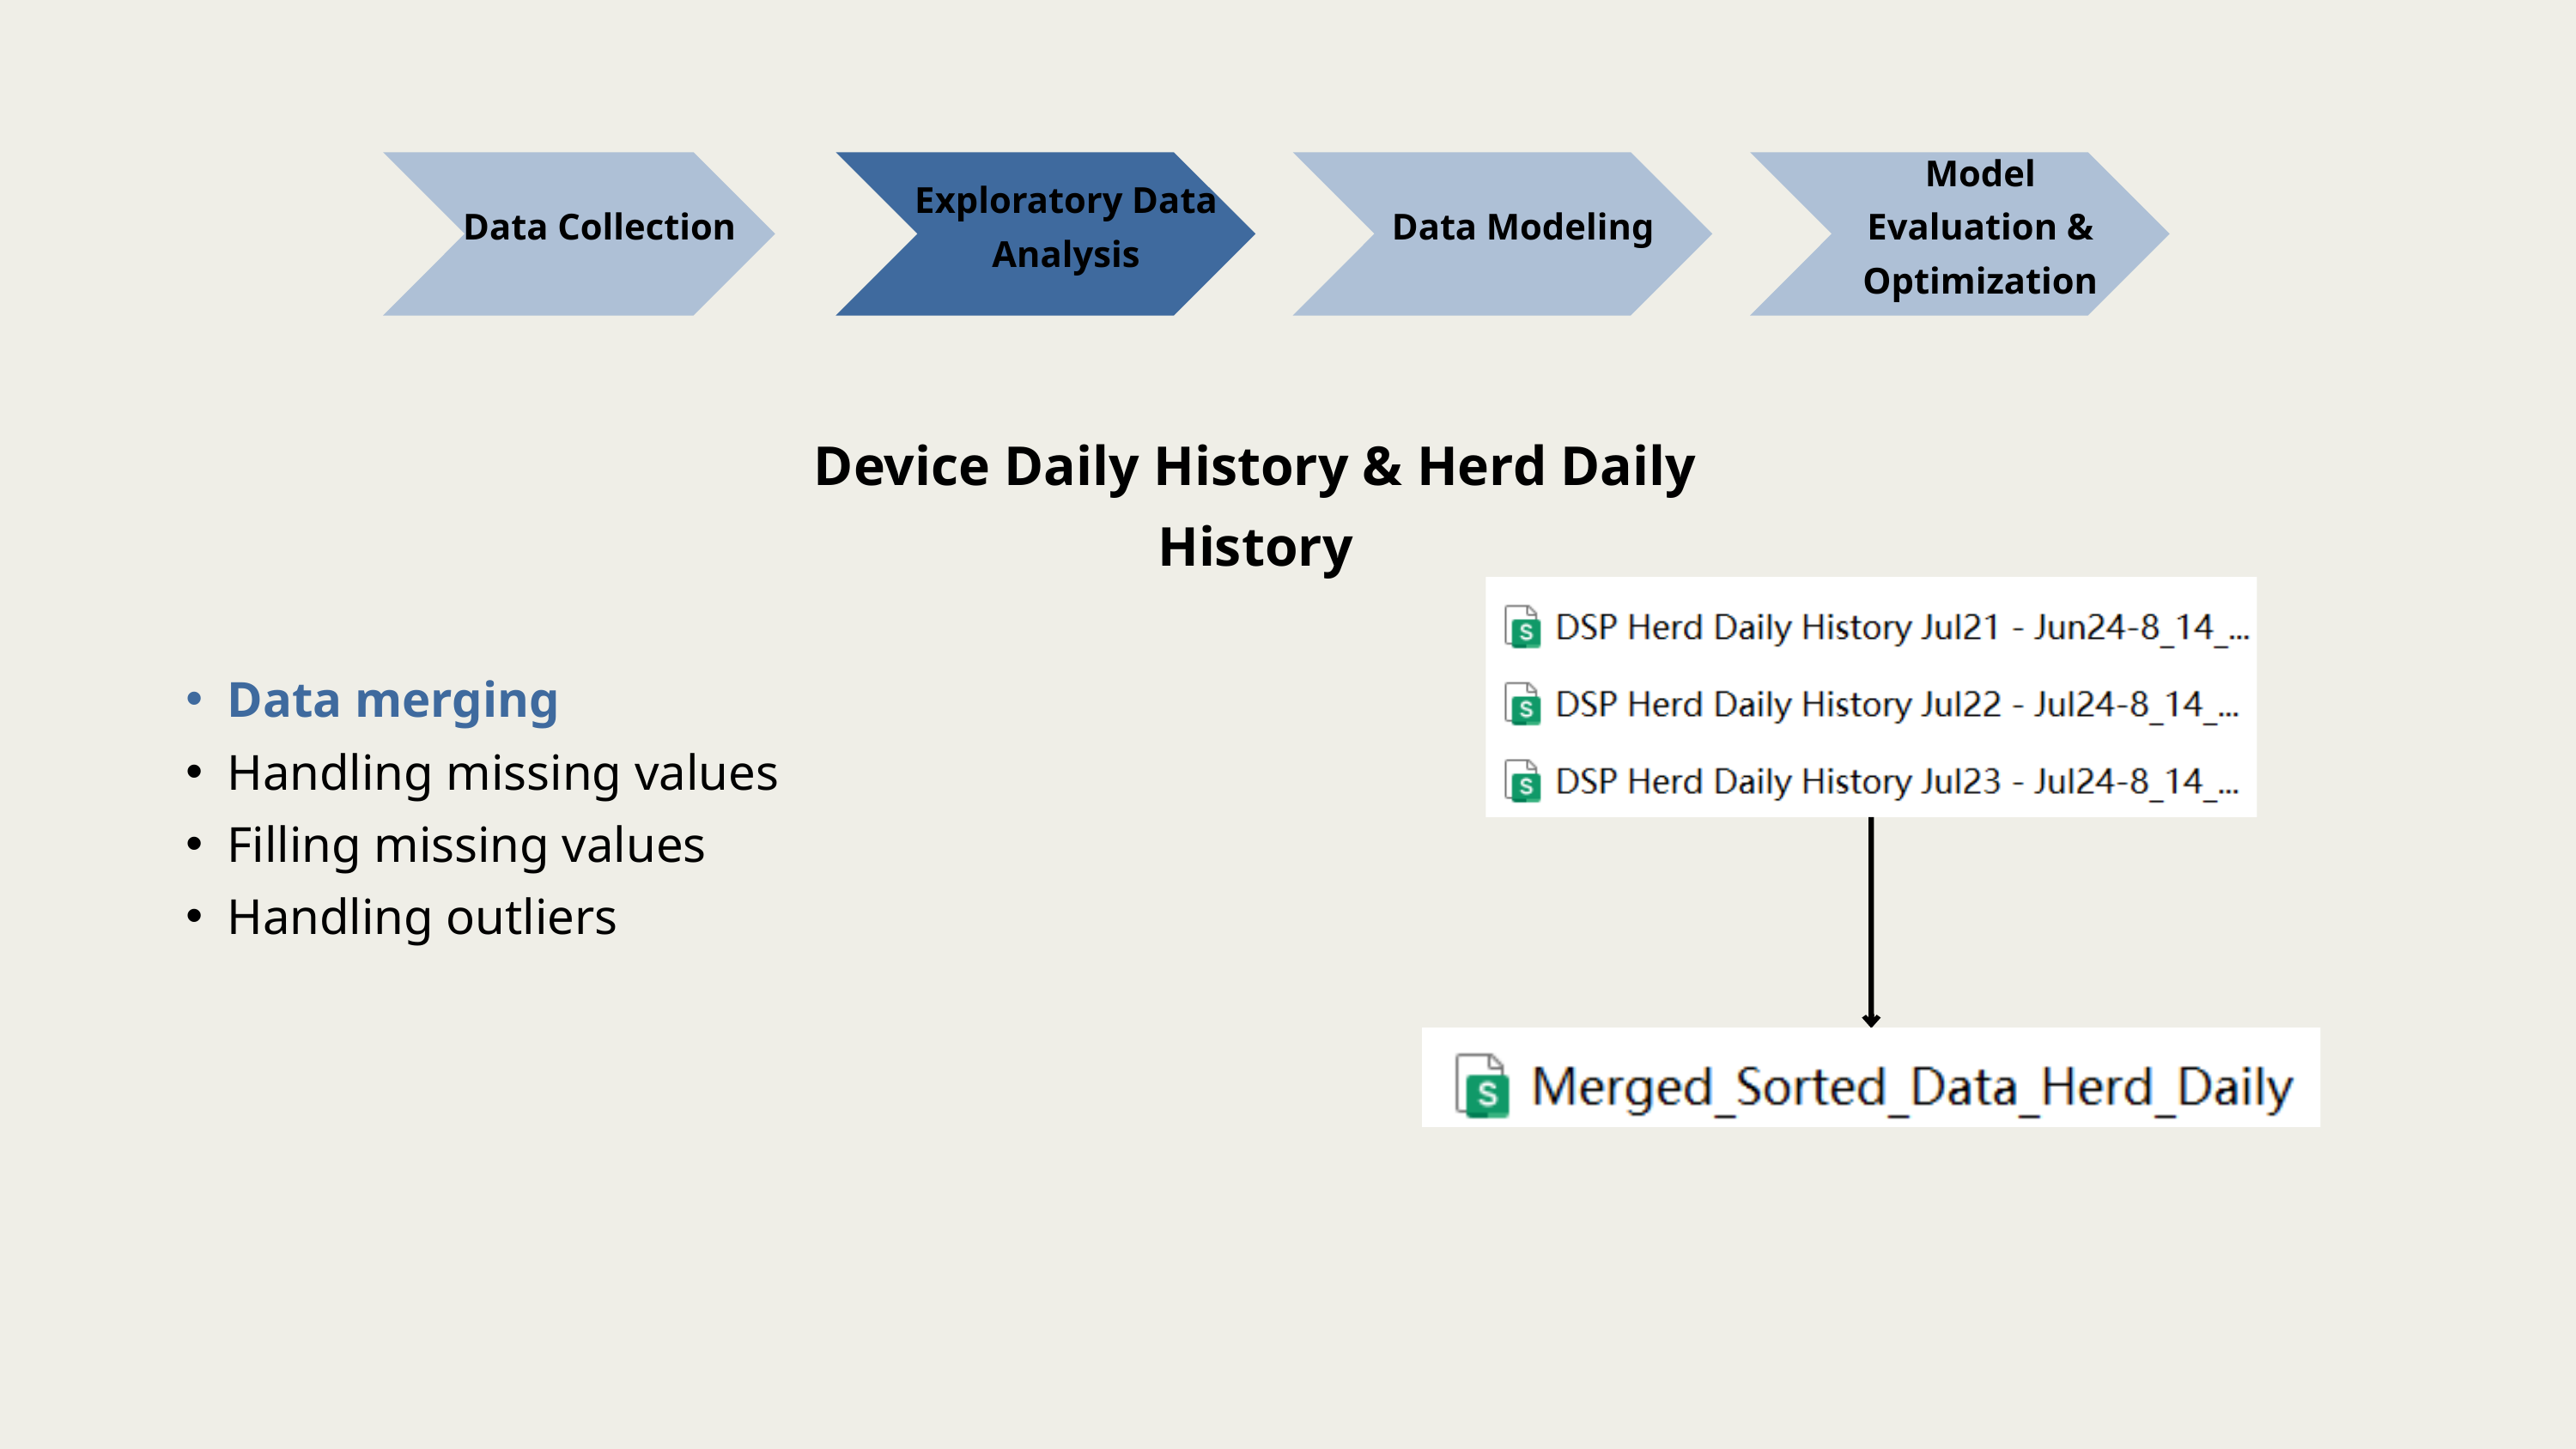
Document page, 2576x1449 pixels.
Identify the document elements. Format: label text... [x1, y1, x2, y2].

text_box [1749, 152, 2170, 316]
text_box [1422, 1028, 2321, 1127]
text_box [1485, 577, 2257, 817]
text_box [835, 152, 1256, 316]
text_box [1292, 152, 1713, 316]
text_box Device Daily History & Herd Daily History [714, 415, 1796, 577]
text_box Data merging Handling missing values Filling missing values Handling outliers [144, 654, 1127, 1017]
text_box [382, 152, 775, 316]
